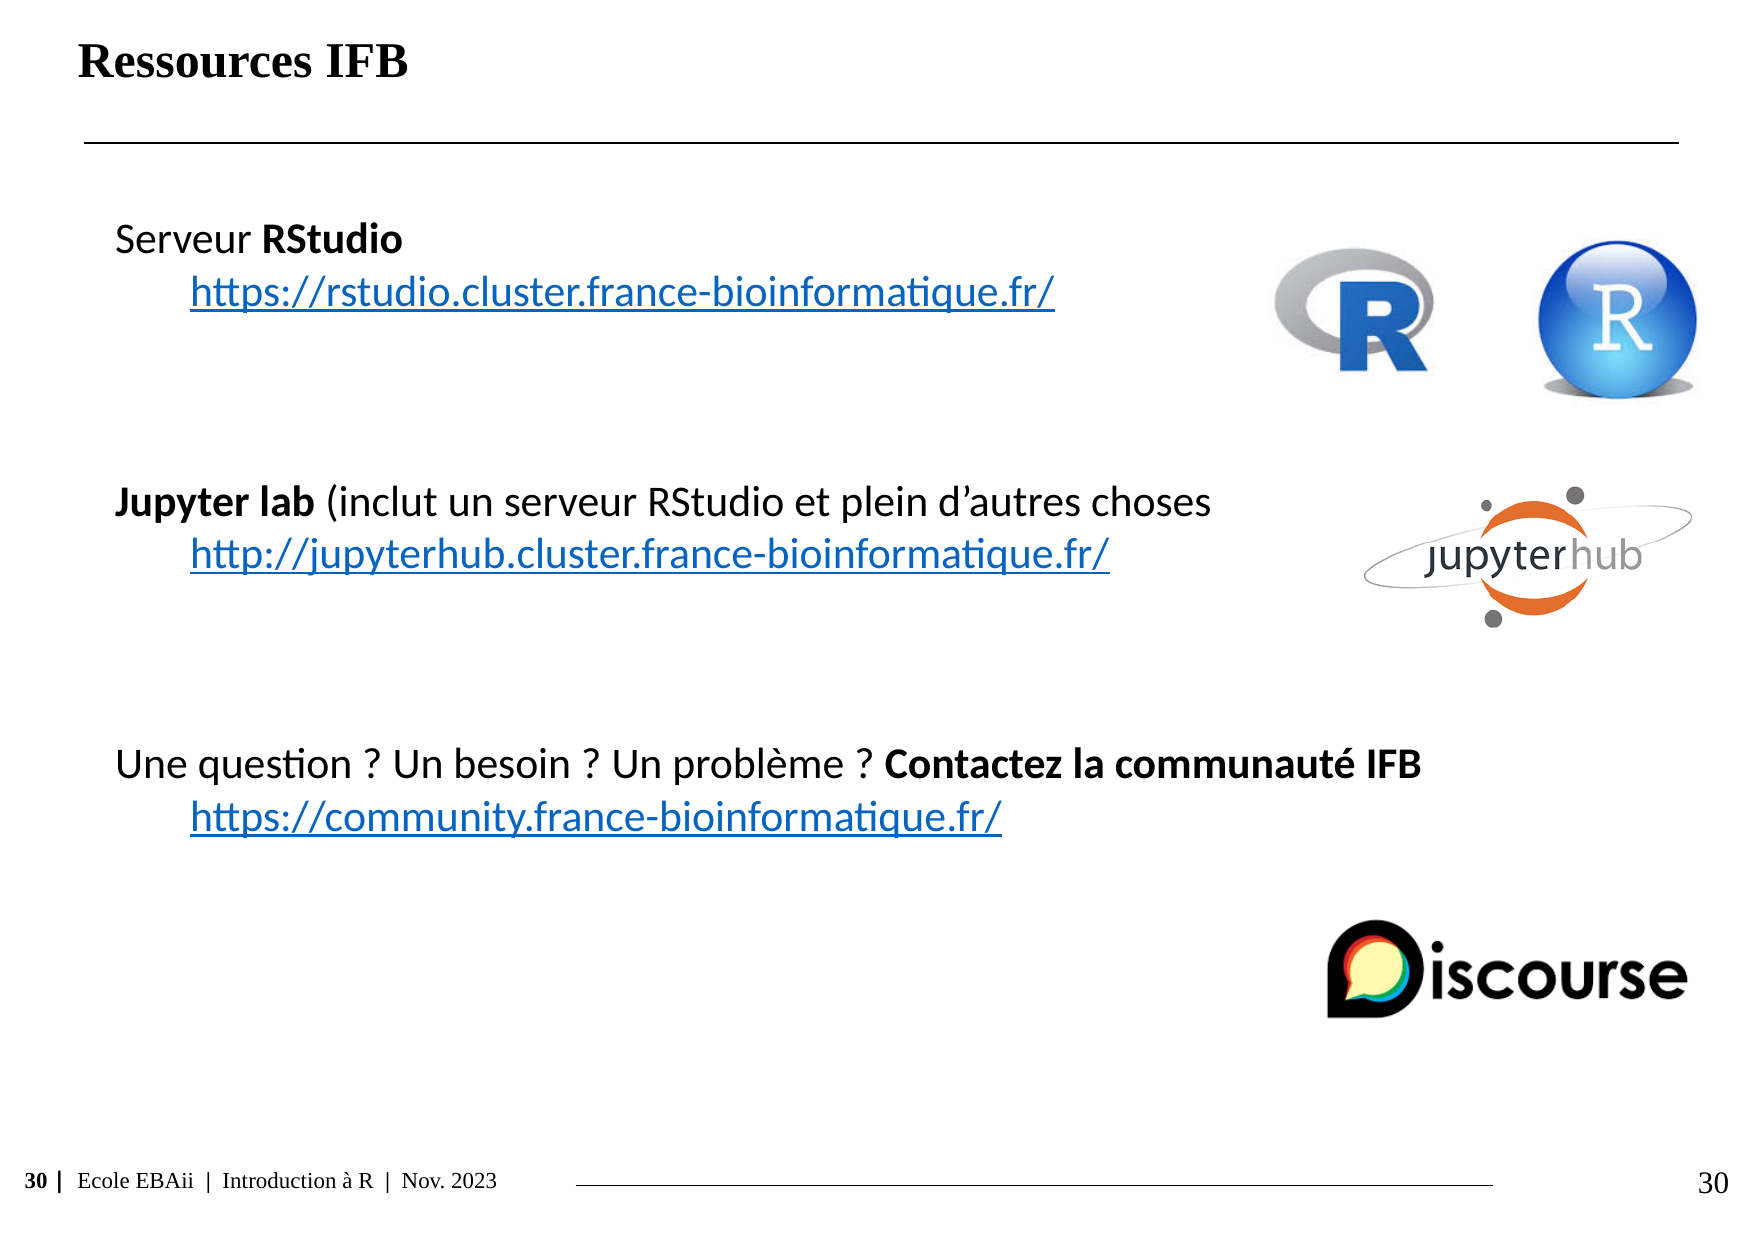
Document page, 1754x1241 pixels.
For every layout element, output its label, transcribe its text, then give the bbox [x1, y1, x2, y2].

picture [1363, 486, 1692, 628]
slide_number ‹#› [1641, 1145, 1747, 1241]
title Ressources IFB [62, 2, 1692, 114]
list Serveur RStudio https://rstudio.cluster.france-bioinformatique.fr/ Jupyter lab (inclut un serveur RStudio et plein d’autres choses http://jupyterhub.cluster.france-bioinformatique.fr/ Une question ? Un besoin ? Un problème ? Contactez la communauté IFB https://community.france-bioinformatique.fr/ [62, 194, 1692, 1152]
picture [1268, 239, 1722, 406]
picture [1313, 885, 1702, 1053]
